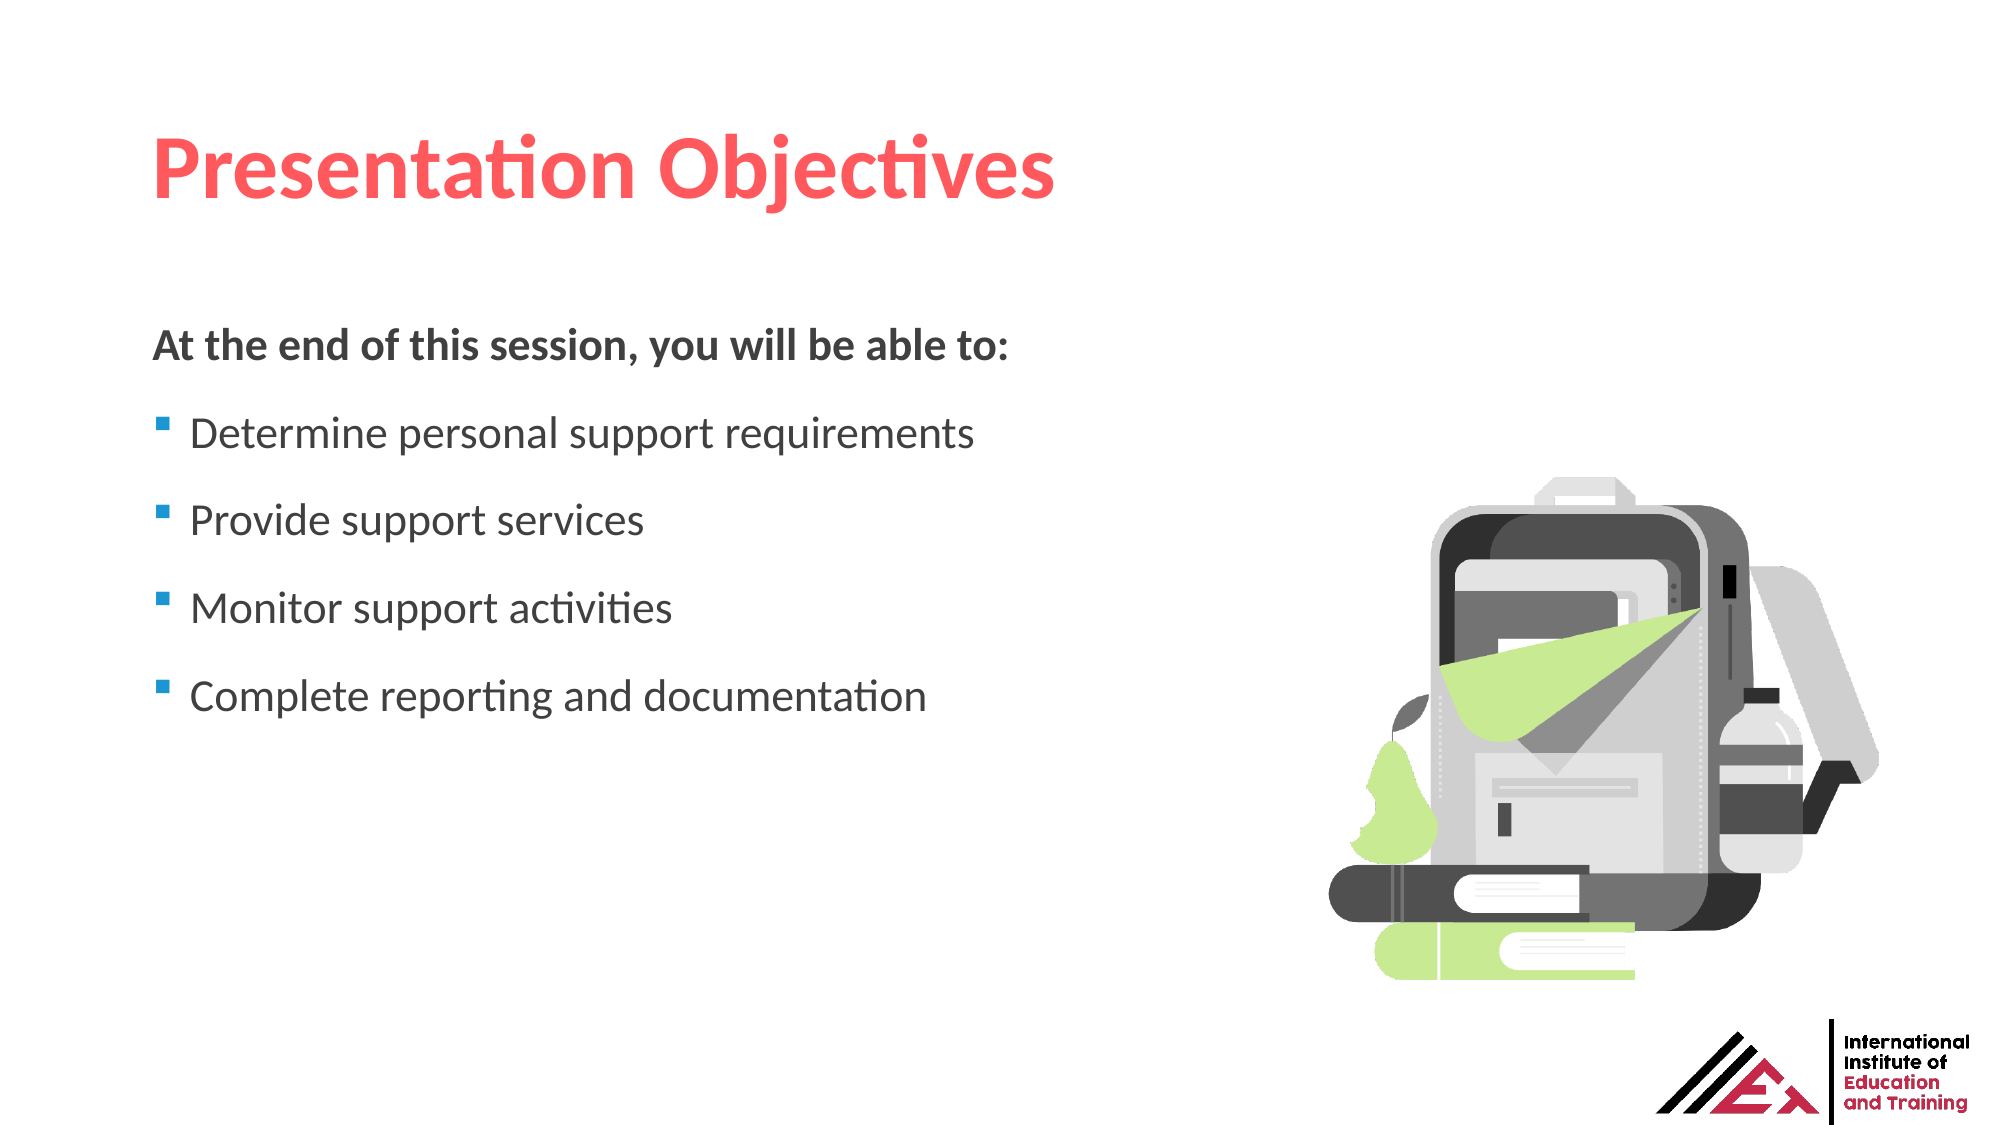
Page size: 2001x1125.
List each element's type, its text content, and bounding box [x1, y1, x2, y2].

picture [1206, 331, 2000, 1125]
list At the end of this session, you will be able to: Determine personal support requirements Provide support services Monitor support activities Complete reporting and documentation [137, 299, 1793, 1014]
title Presentation Objectives [137, 59, 1793, 278]
